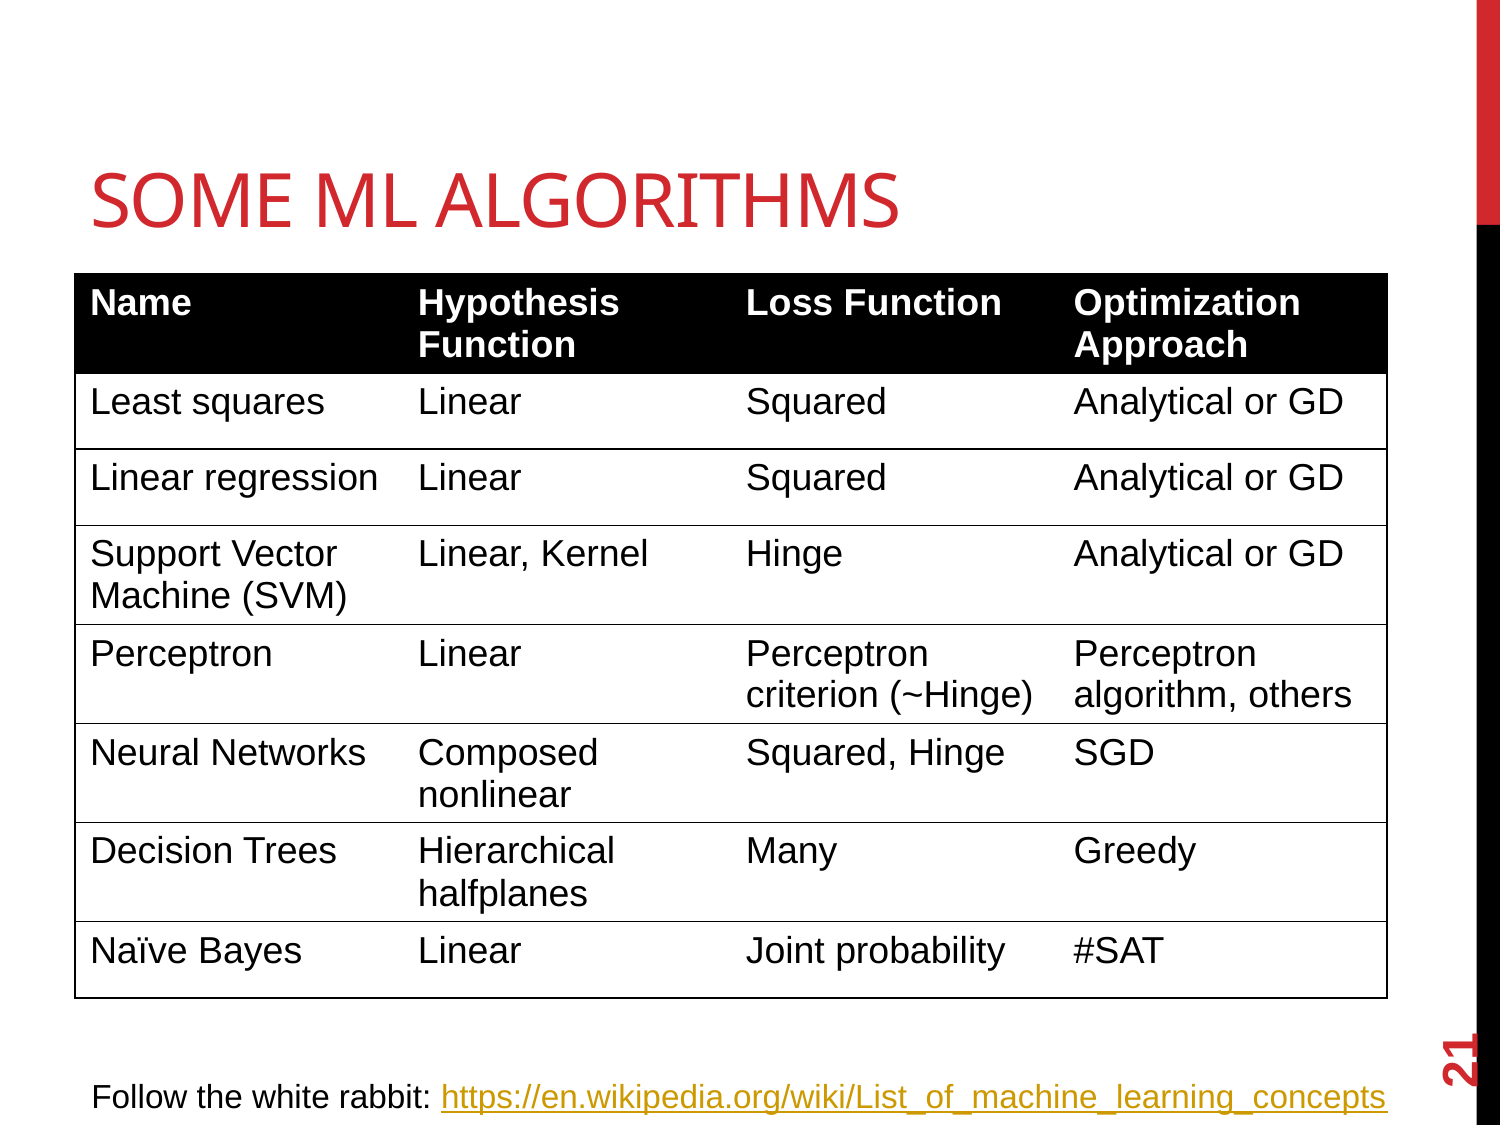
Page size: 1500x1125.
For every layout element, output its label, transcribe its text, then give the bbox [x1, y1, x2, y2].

table_cell Least squares [76, 374, 403, 448]
table_cell Squared, Hinge [731, 724, 1059, 822]
table_cell Linear regression [76, 450, 403, 525]
table_cell Hierarchical halfplanes [403, 823, 731, 921]
table_cell Joint probability [731, 922, 1059, 997]
table_cell Linear [403, 922, 731, 997]
table_cell #SAT [1059, 922, 1386, 997]
table_cell Neural Networks [76, 724, 403, 822]
table_cell Support Vector Machine (SVM) [76, 526, 403, 624]
table_cell Linear [403, 450, 731, 525]
table_cell Decision Trees [76, 823, 403, 921]
table_cell Linear [403, 625, 731, 723]
table_cell Perceptron algorithm, others [1059, 625, 1386, 723]
table_header Optimization Approach [1059, 275, 1386, 372]
slide_number 21 [1427, 887, 1488, 1104]
table_cell Greedy [1059, 823, 1386, 921]
table_cell Perceptron criterion (~Hinge) [731, 625, 1059, 723]
table_cell Composed nonlinear [403, 724, 731, 822]
table_cell Linear [403, 374, 731, 448]
table_cell Squared [731, 374, 1059, 448]
table_header Name [76, 275, 403, 372]
table_header Loss Function [731, 275, 1059, 372]
table_header Hypothesis Function [403, 275, 731, 372]
title Some ML algorithms [75, 25, 1325, 250]
table_cell Analytical or GD [1059, 374, 1386, 448]
table_cell Analytical or GD [1059, 526, 1386, 624]
table_cell Many [731, 823, 1059, 921]
table_cell Squared [731, 450, 1059, 525]
table_cell Hinge [731, 526, 1059, 624]
table_cell SGD [1059, 724, 1386, 822]
text_box Follow the white rabbit: https://en.wikipedia.org/wiki/List_of_machine_learning_concepts [39, 1068, 1403, 1123]
table_cell Naïve Bayes [76, 922, 403, 997]
table_cell Linear, Kernel [403, 526, 731, 624]
table_cell Analytical or GD [1059, 450, 1386, 525]
table_cell Perceptron [76, 625, 403, 723]
